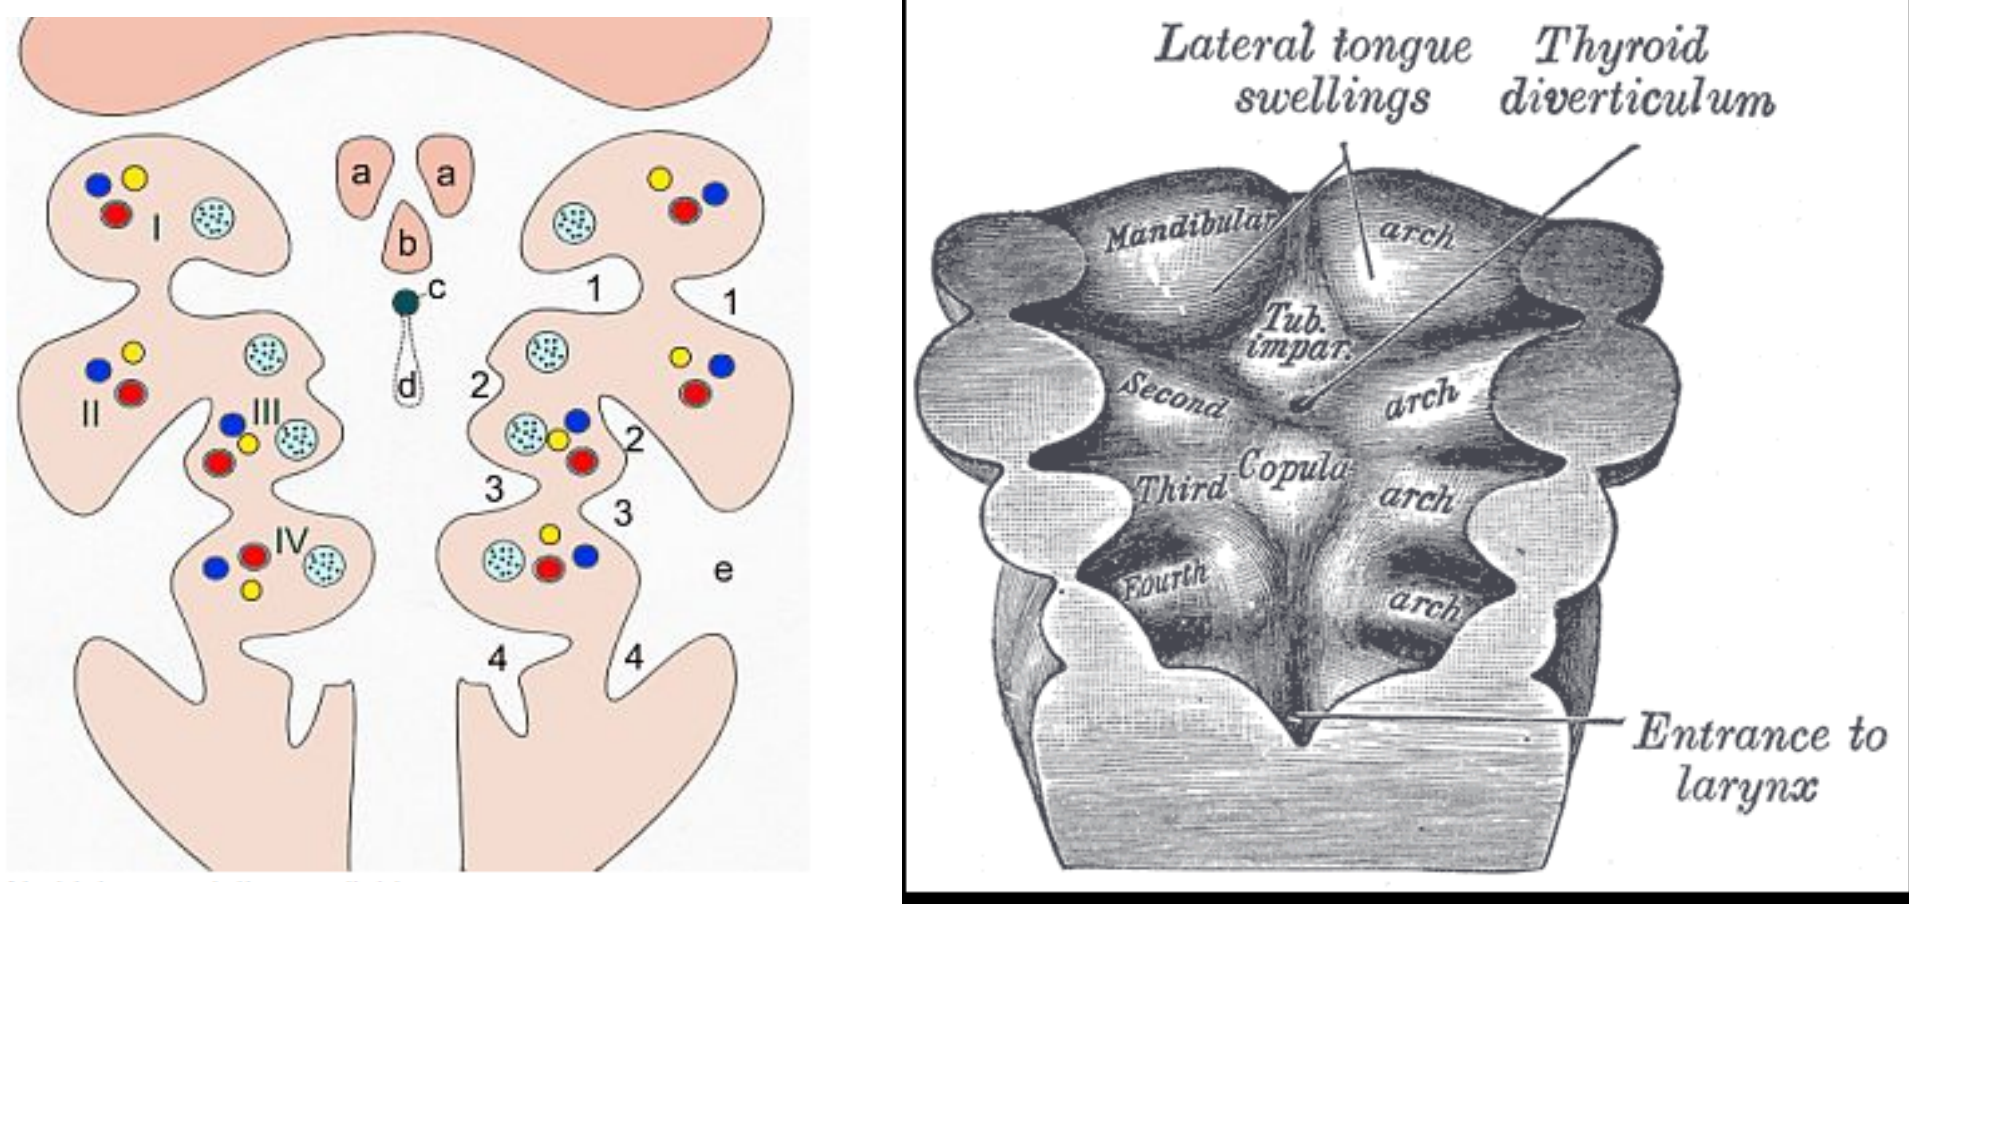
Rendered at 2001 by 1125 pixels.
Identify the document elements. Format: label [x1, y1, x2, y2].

picture [902, 0, 1909, 904]
list [0, 17, 822, 882]
